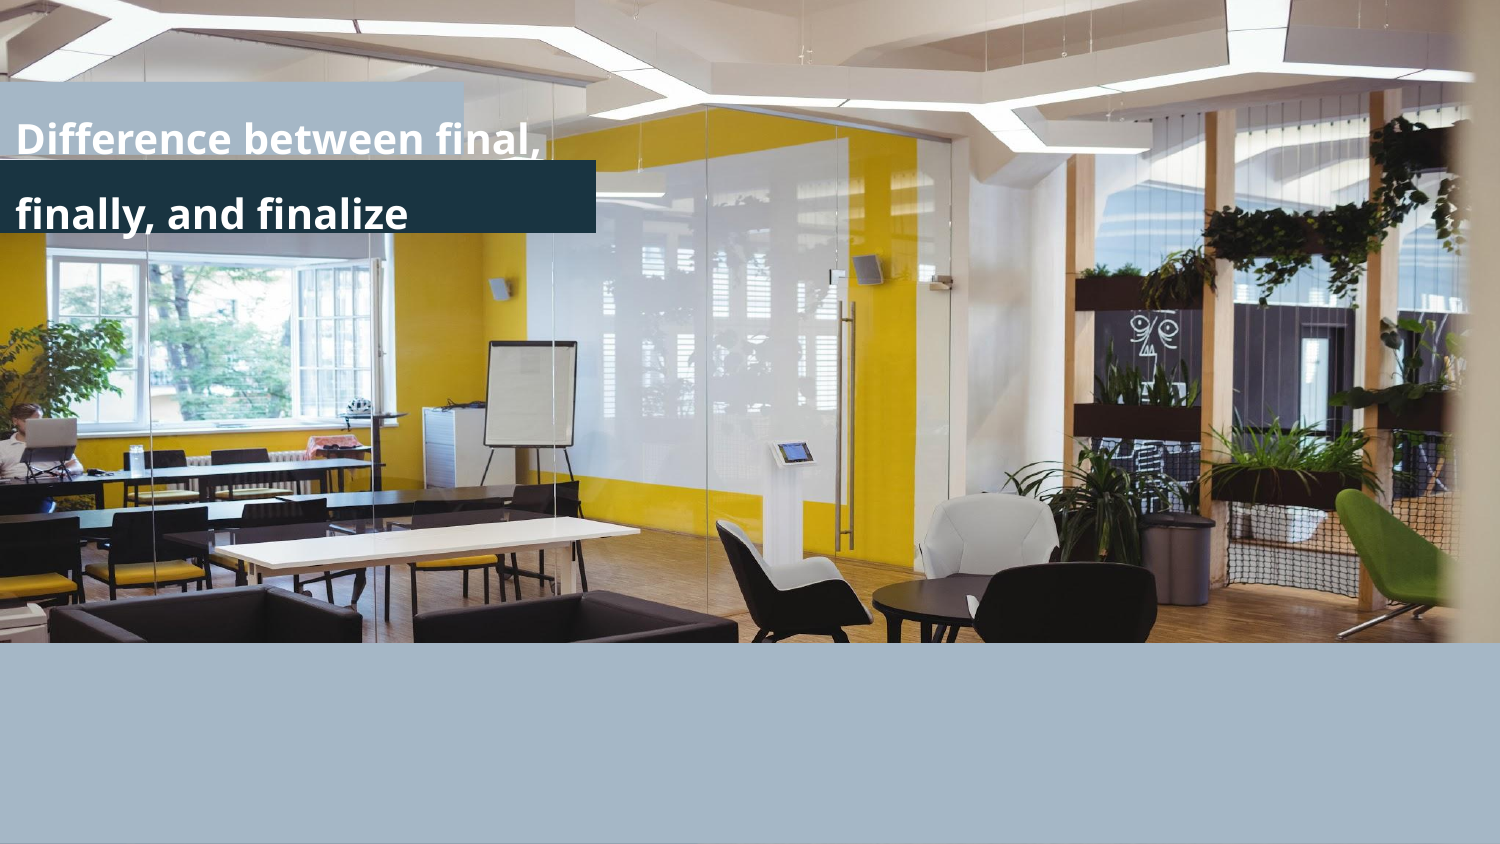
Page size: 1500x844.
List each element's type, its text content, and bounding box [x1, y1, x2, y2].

title Difference between final, finally, and finalize [0, 86, 575, 239]
text_box [575, 160, 596, 233]
text_box [0, 81, 464, 86]
picture [0, 0, 1500, 643]
text_box [0, 643, 1500, 844]
